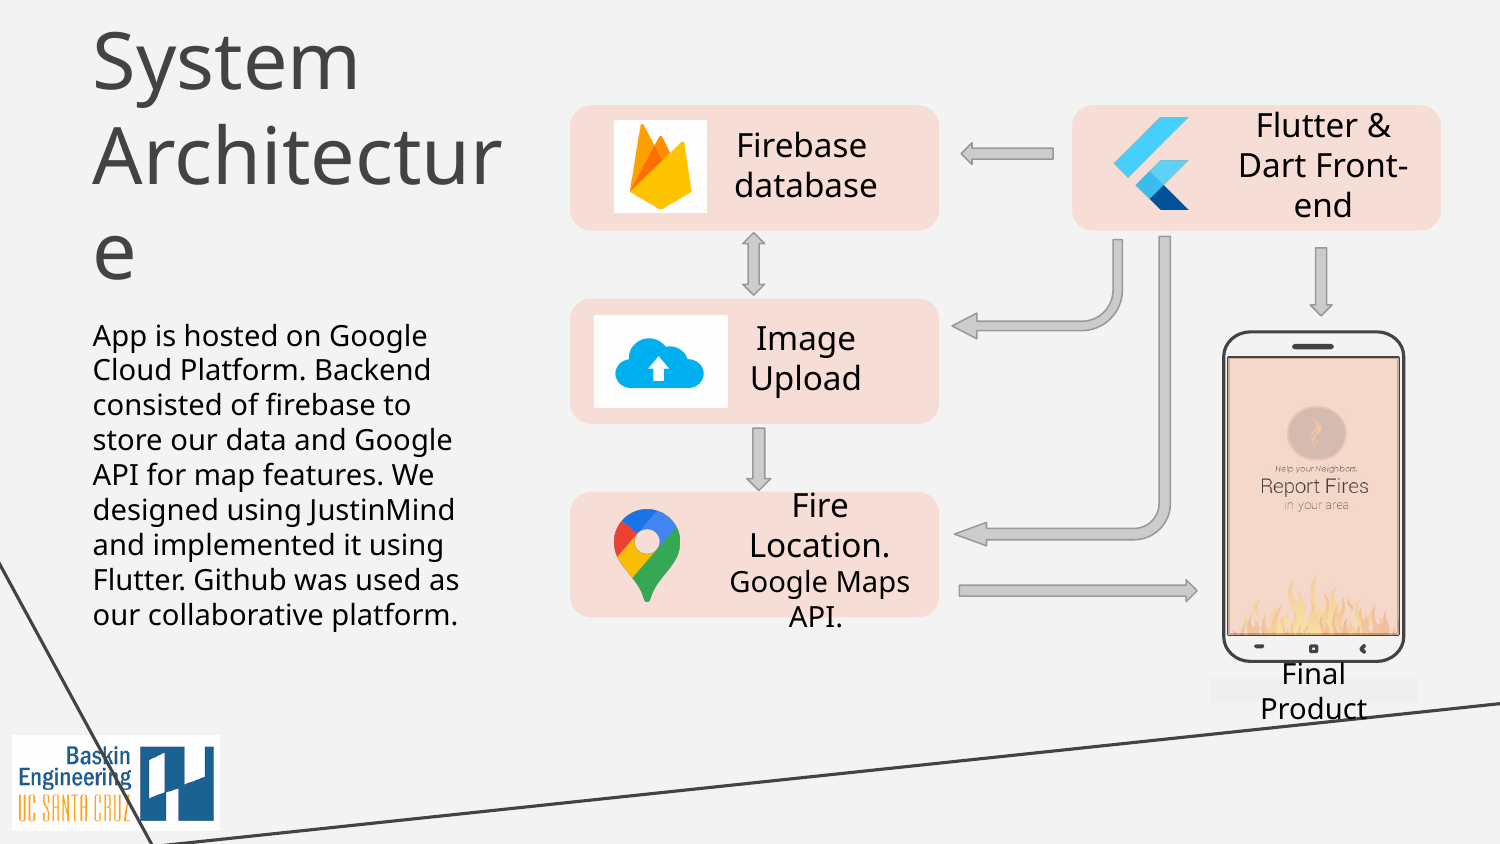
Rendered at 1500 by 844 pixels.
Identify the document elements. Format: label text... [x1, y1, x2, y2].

text_box [570, 105, 940, 231]
title System Architecture [77, 91, 508, 296]
text_box [570, 298, 940, 424]
text_box Image Upload [716, 301, 897, 413]
text_box [1310, 247, 1333, 316]
text_box [570, 491, 940, 618]
subtitle App is hosted on Google Cloud Platform. Backend consisted of firebase to store our data and Google API for map features. We designed using JustinMind and implemented it using Flutter. Github was used as our collaborative platform. [77, 315, 488, 618]
text_box Firebase database [716, 108, 897, 219]
text_box Final Product [1209, 677, 1418, 703]
text_box [952, 239, 1123, 339]
text_box [742, 232, 765, 296]
text_box [961, 142, 1054, 165]
picture [614, 120, 708, 214]
picture [614, 509, 680, 602]
text_box [746, 428, 771, 491]
text_box [1071, 105, 1442, 231]
text_box Flutter & Dart Front-end [1218, 108, 1429, 219]
picture [594, 315, 728, 408]
picture [95, 735, 220, 831]
text_box [954, 236, 1171, 546]
picture [1228, 358, 1400, 635]
text_box [959, 579, 1198, 602]
picture [1104, 117, 1198, 211]
text_box [1223, 331, 1404, 363]
picture [12, 735, 142, 831]
text_box [1223, 636, 1404, 662]
text_box Fire Location. Google Maps API. [707, 503, 933, 614]
